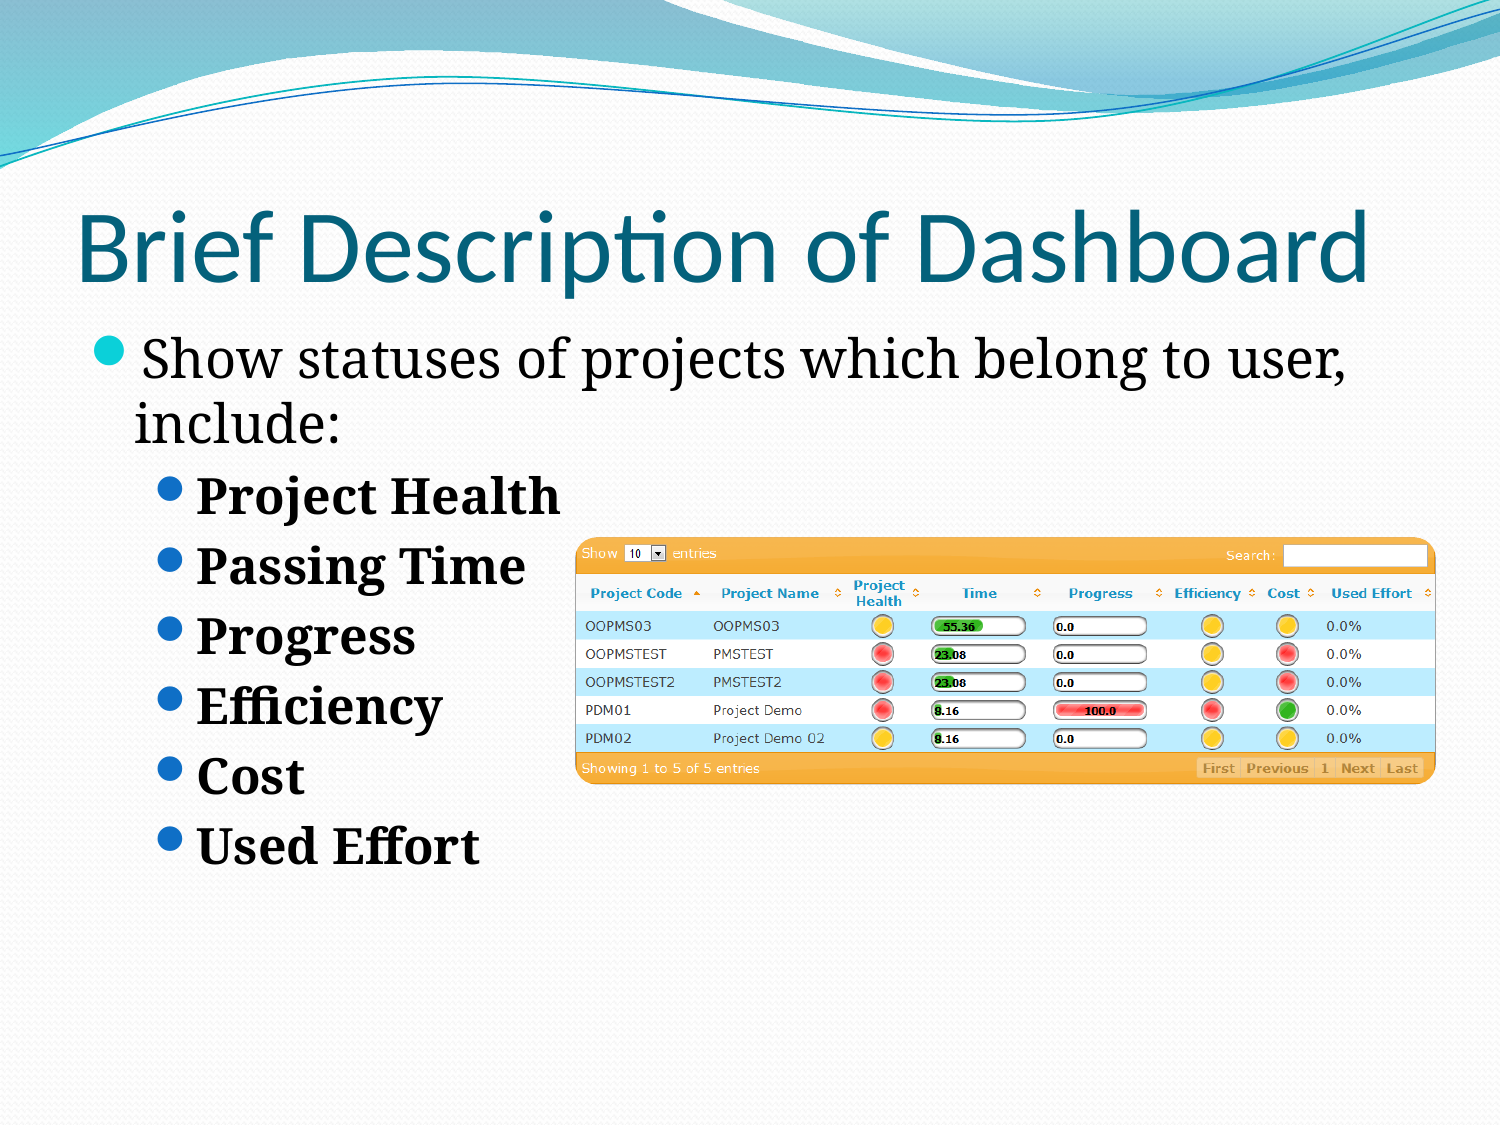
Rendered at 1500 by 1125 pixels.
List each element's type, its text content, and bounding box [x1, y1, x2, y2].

table_cell [568, 539, 1425, 794]
title Brief Description of Dashboard [75, 115, 1425, 303]
picture [574, 537, 1437, 785]
list Show statuses of projects which belong to user, include: Project Health Passing Time Progress Efficiency Cost Used Effort [75, 317, 1425, 1038]
